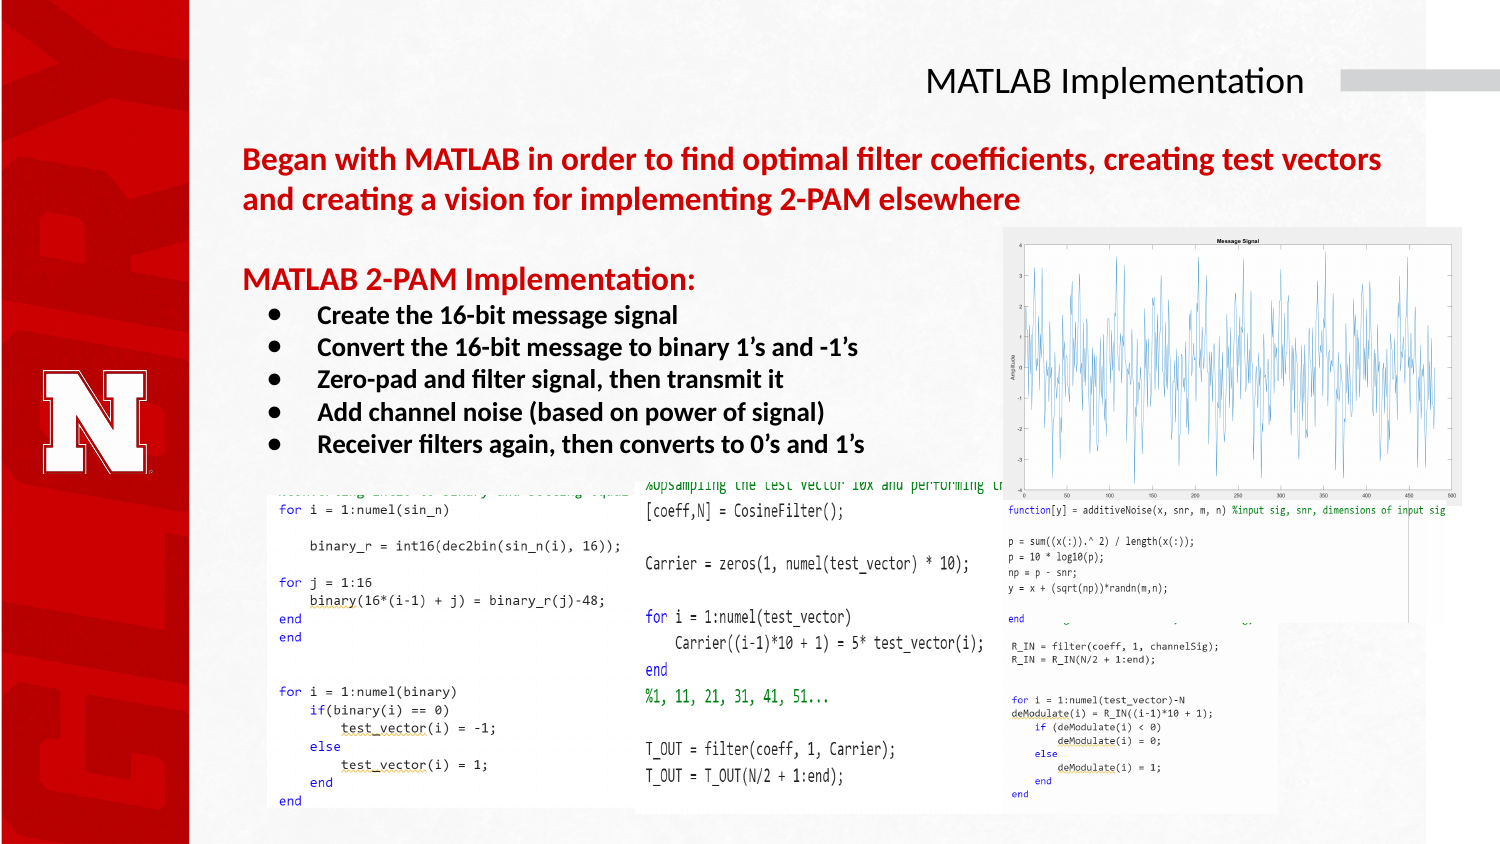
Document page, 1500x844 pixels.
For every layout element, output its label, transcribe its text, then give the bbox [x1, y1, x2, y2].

list Began with MATLAB in order to find optimal filter coefficients, creating test vectors and creating a vision for implementing 2-PAM elsewhere MATLAB 2-PAM Implementation: Create the 16-bit message signal Convert the 16-bit message to binary 1’s and -1’s Zero-pad and filter signal, then transmit it Add channel noise (based on power of signal) Receiver filters again, then converts to 0’s and 1’s [242, 119, 1428, 478]
title MATLAB Implementation [285, 56, 1306, 101]
picture [1, 0, 1462, 844]
